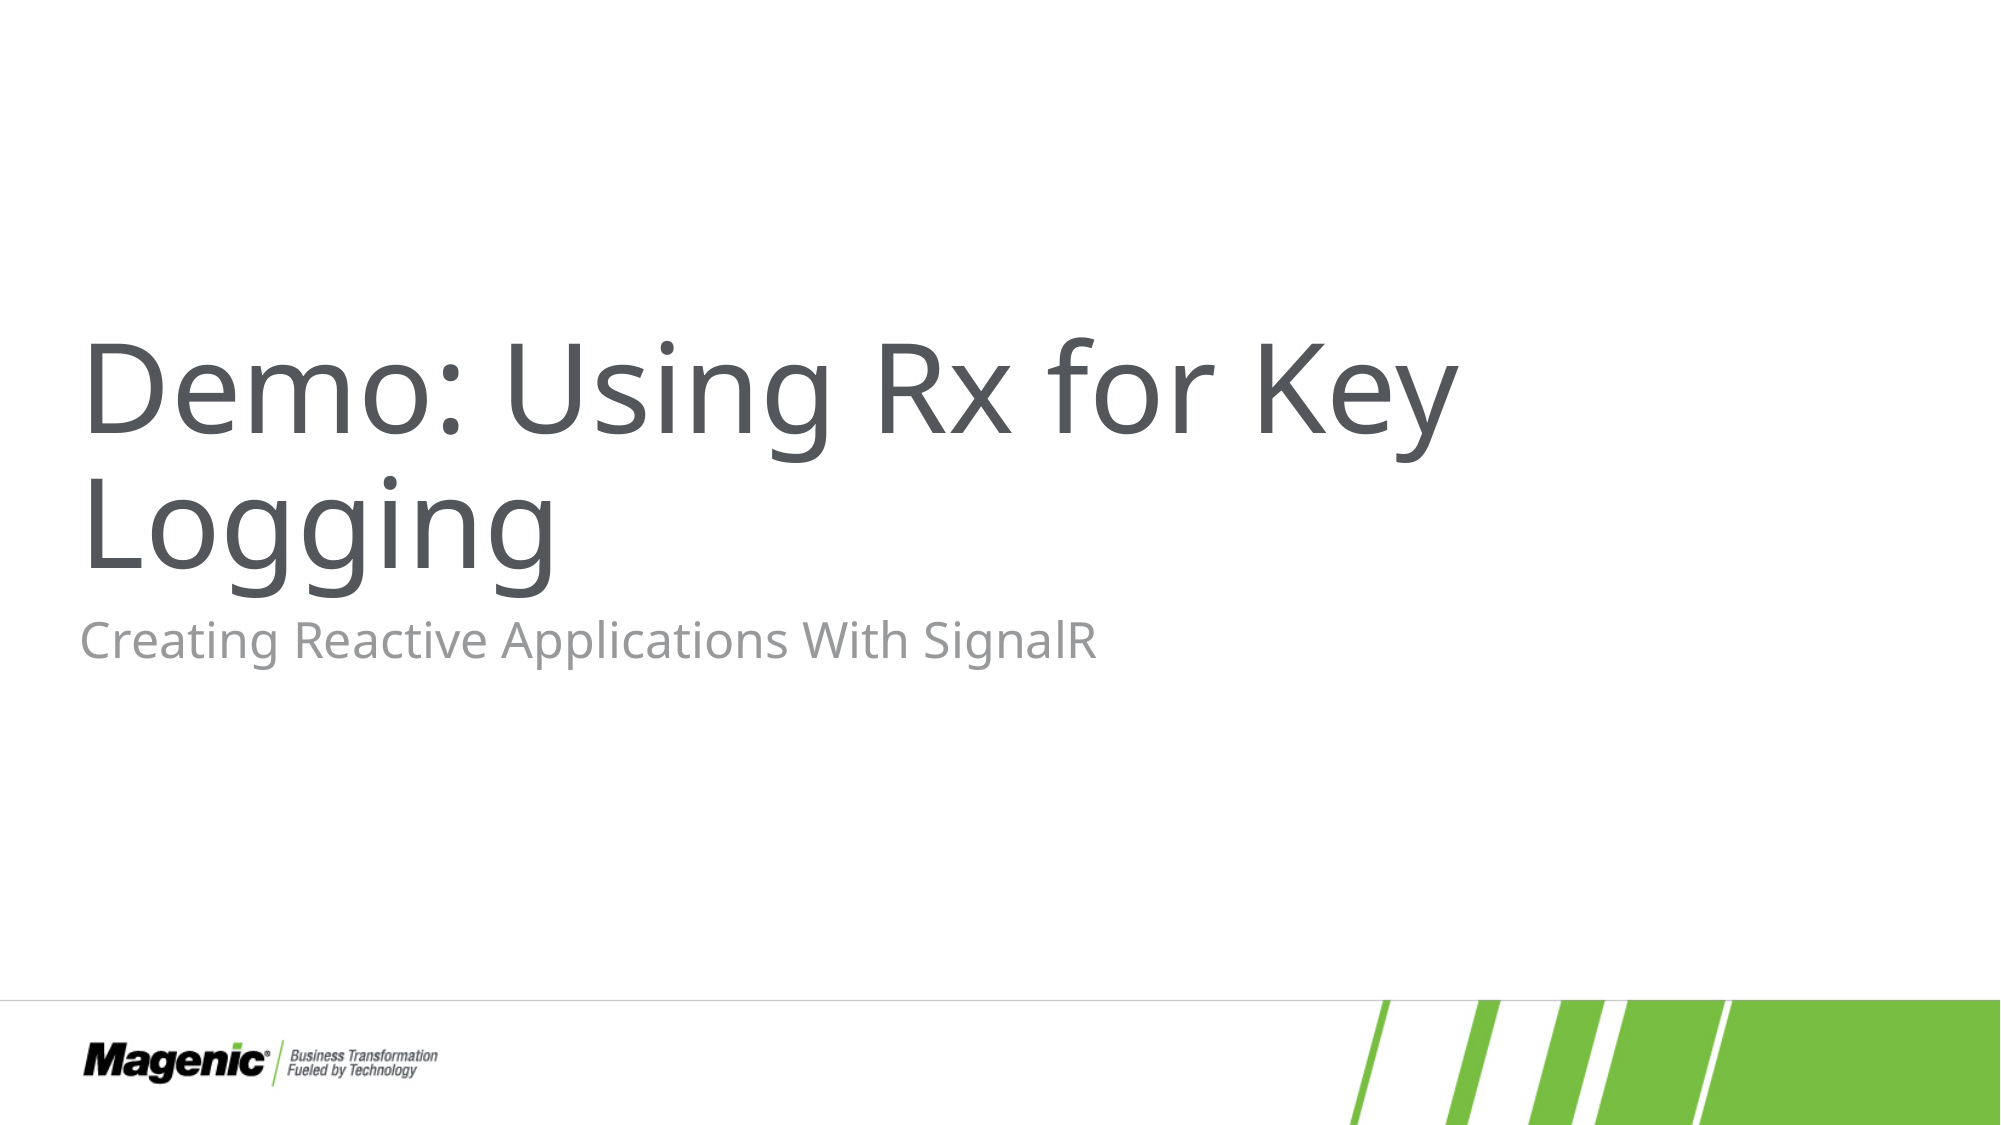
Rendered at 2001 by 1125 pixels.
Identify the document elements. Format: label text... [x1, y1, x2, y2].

list Creating Reactive Applications With SignalR [64, 607, 1940, 939]
picture [0, 0, 2001, 1125]
title Demo: Using Rx for Key Logging [64, 41, 1940, 604]
